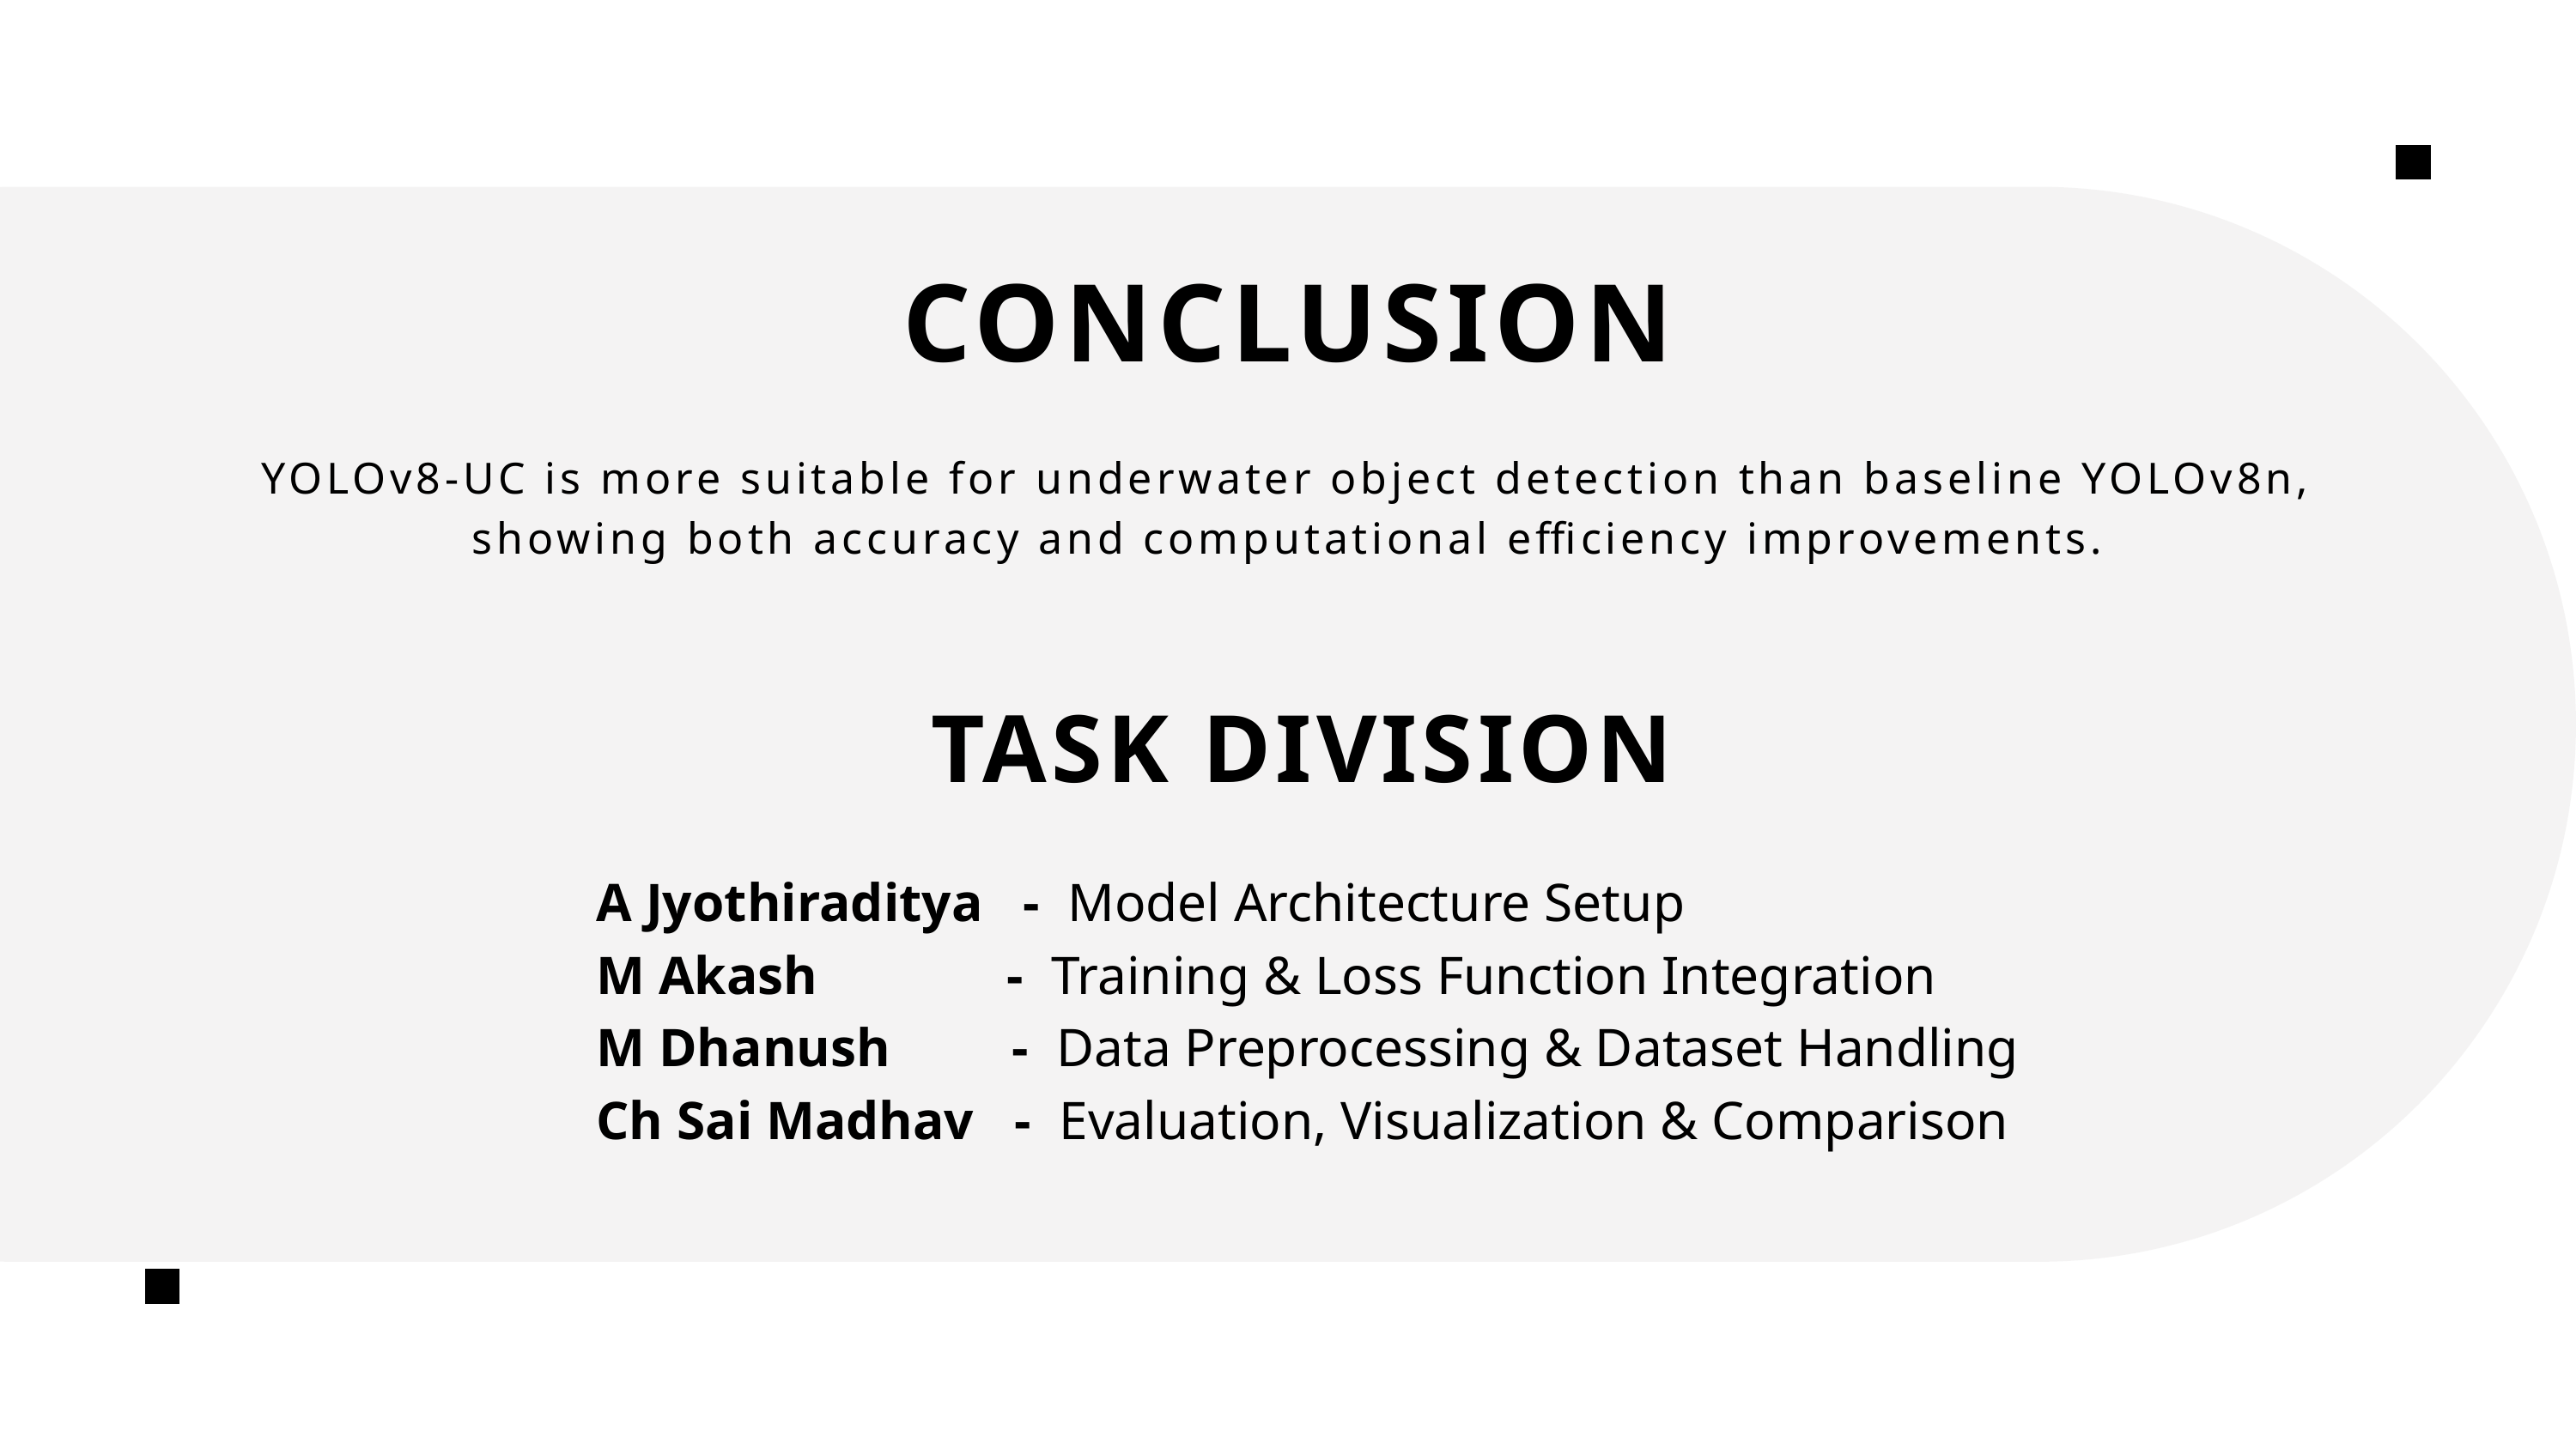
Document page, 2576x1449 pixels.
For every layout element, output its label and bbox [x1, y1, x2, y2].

text_box [0, 186, 2576, 1263]
text_box [2396, 144, 2432, 180]
text_box [144, 1268, 180, 1304]
